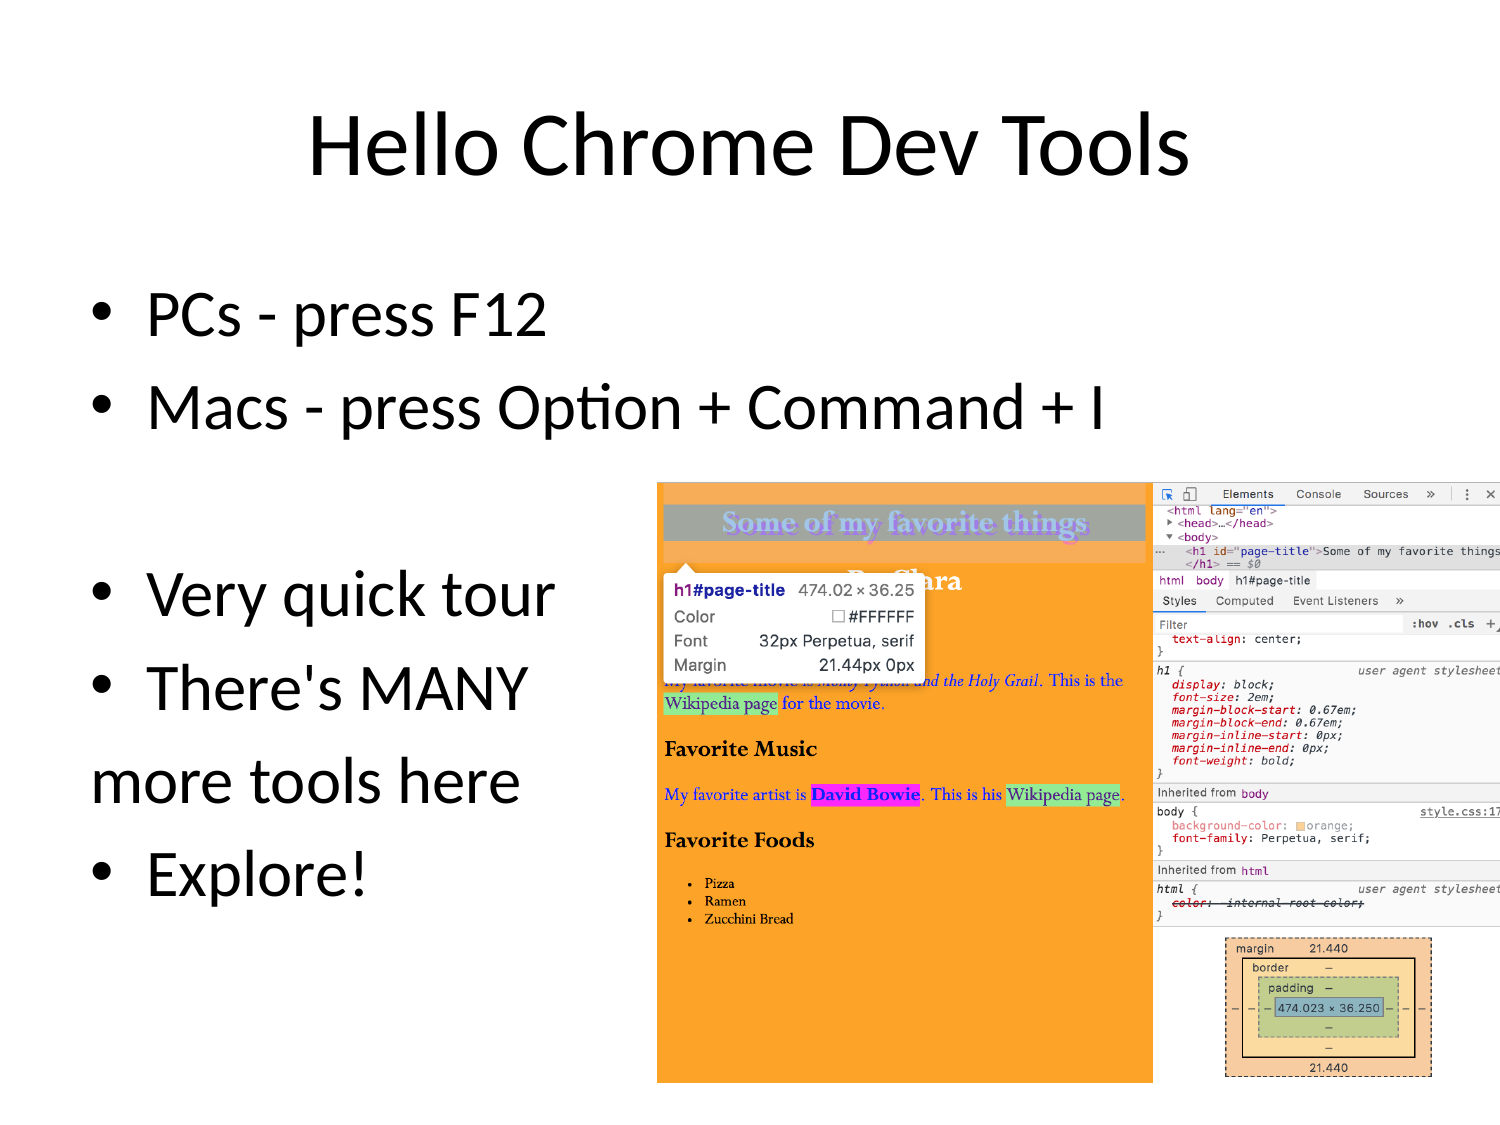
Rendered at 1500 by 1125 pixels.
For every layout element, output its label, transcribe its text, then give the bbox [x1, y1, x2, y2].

list PCs - press F12 Macs - press Option + Command + I Very quick tour There's MANY more tools here Explore! [75, 262, 1425, 1005]
title Hello Chrome Dev Tools [75, 45, 1425, 233]
picture [656, 480, 1500, 1083]
